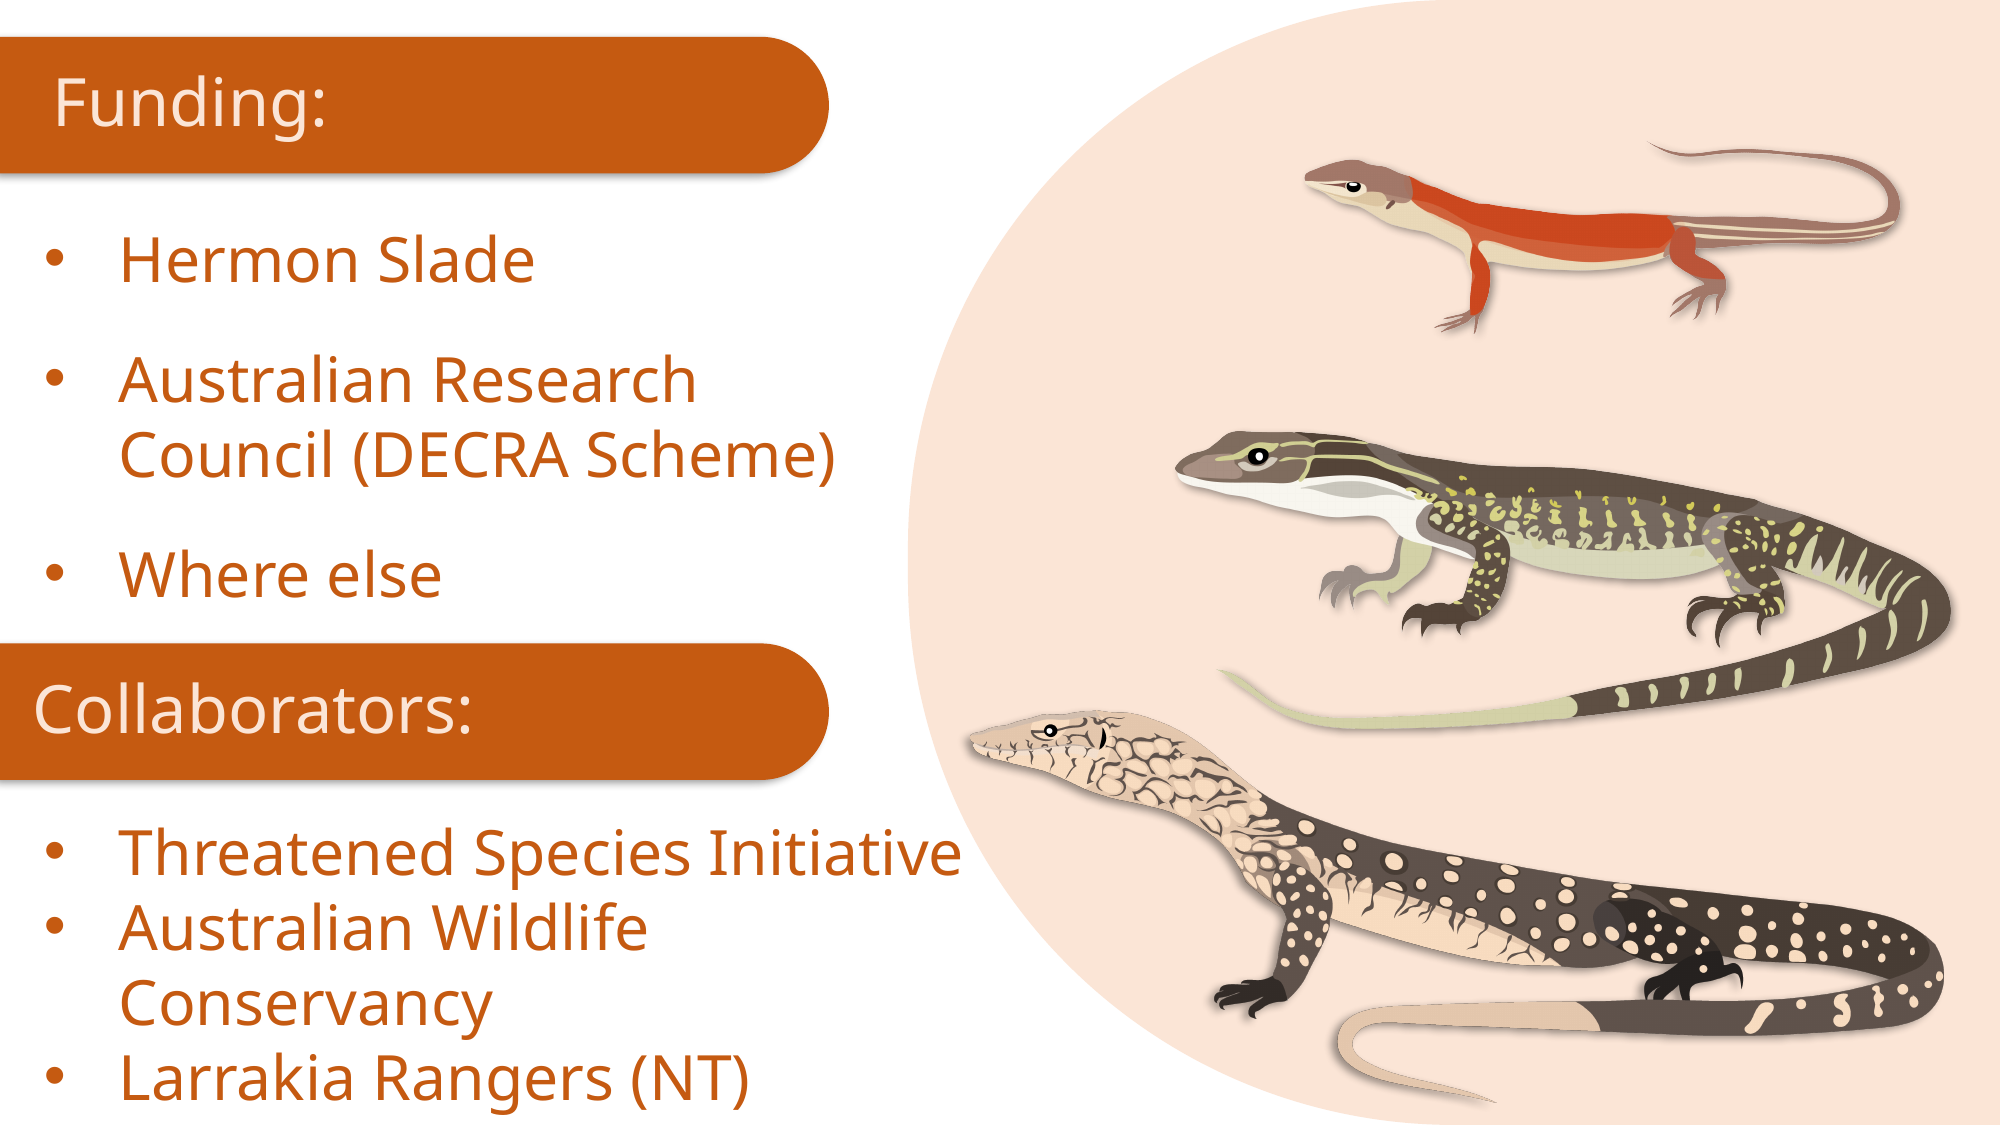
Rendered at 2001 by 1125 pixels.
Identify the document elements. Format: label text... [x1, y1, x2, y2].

text_box [1326, 806, 2000, 1125]
text_box Threatened Species Initiative Australian Wildlife Conservancy Larrakia Rangers (NT) NT/WA Museums [29, 805, 1034, 1120]
picture [970, 431, 2000, 1103]
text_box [0, 643, 829, 786]
text_box Hermon Slade Australian Research Council (DECRA Scheme) Where else [29, 212, 908, 664]
text_box [908, 0, 2000, 805]
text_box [0, 36, 829, 180]
picture [1289, 95, 1907, 384]
